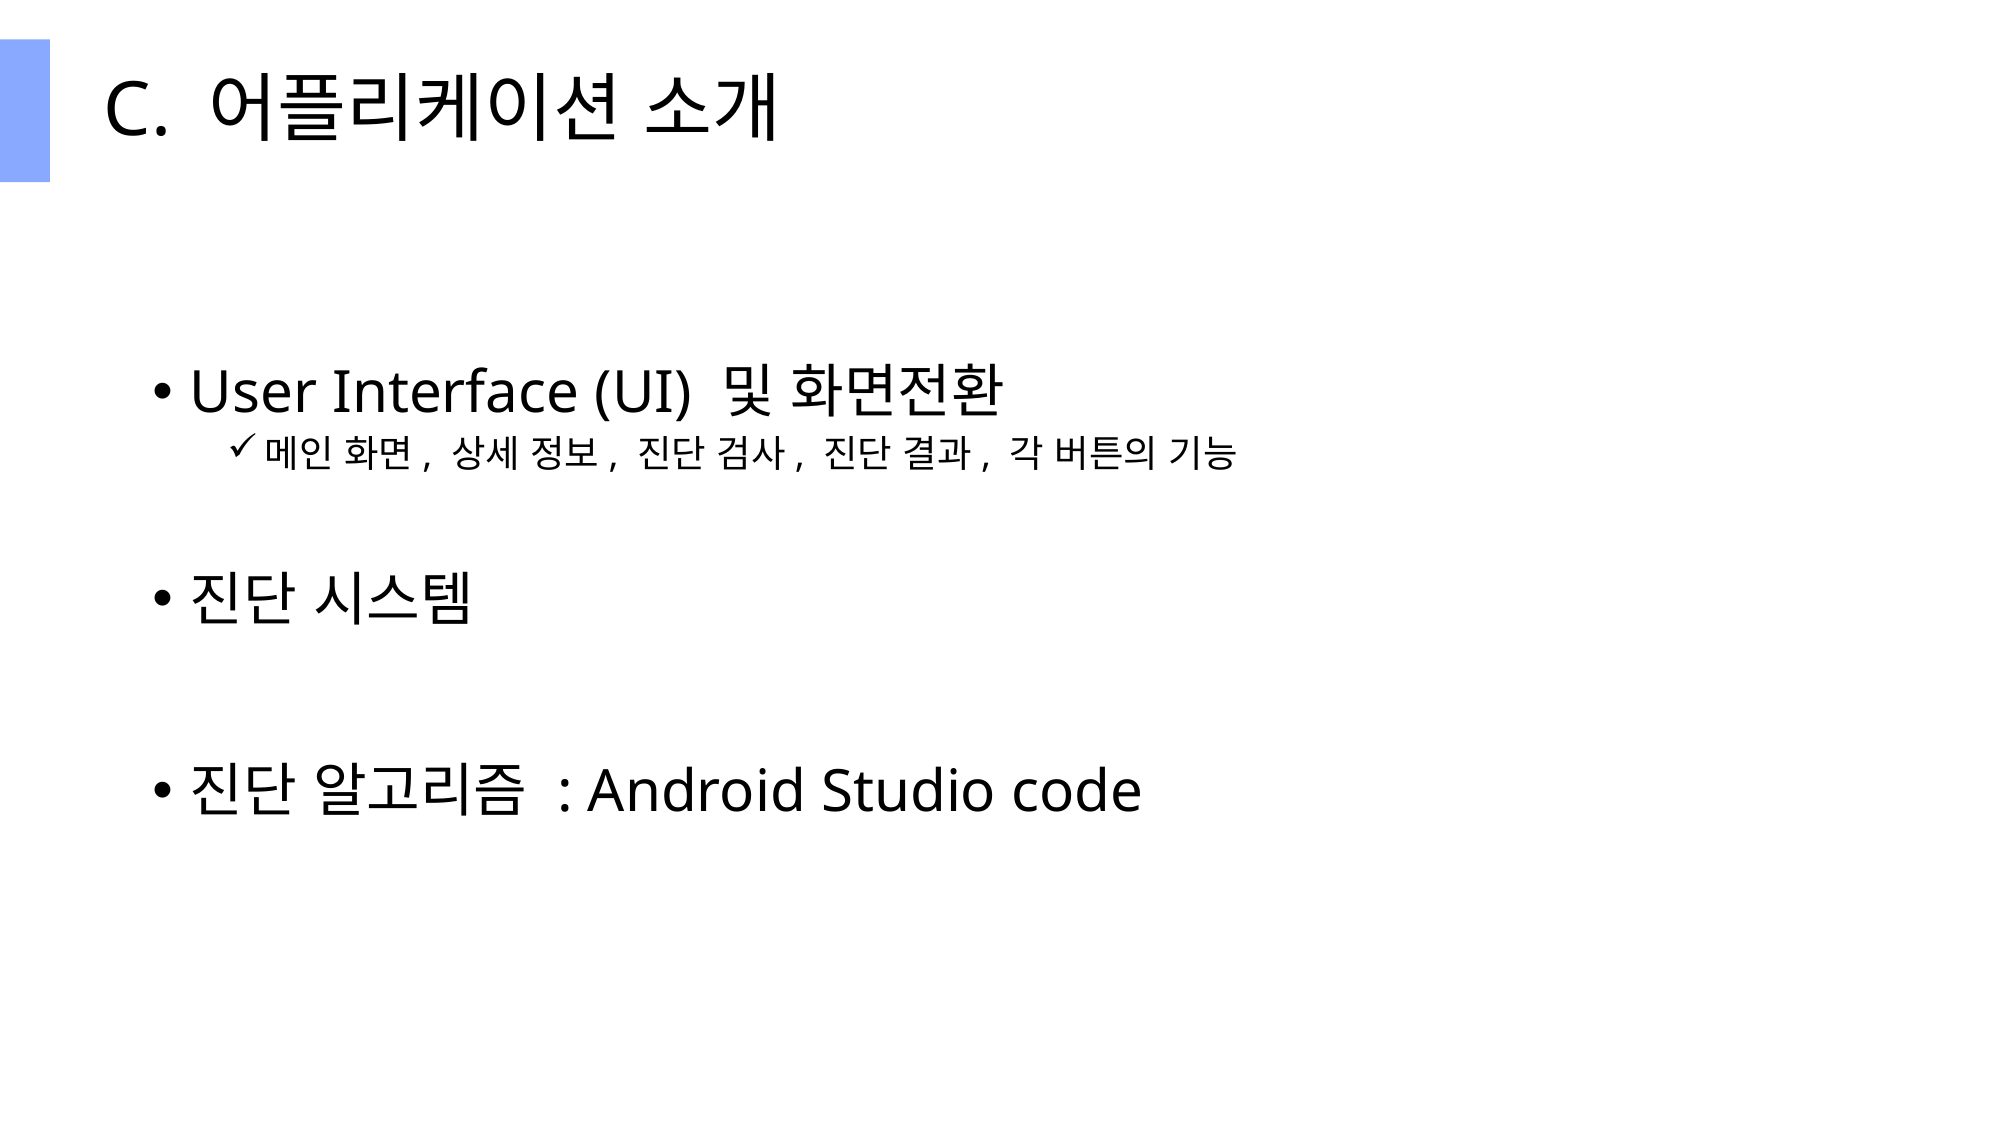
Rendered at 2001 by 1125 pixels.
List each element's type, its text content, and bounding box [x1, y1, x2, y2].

text_box User Interface (UI) 및 화면전환 메인 화면, 상세 정보, 진단 검사, 진단 결과, 각 버튼의 기능 [137, 354, 1863, 514]
text_box [0, 38, 51, 183]
text_box 진단 알고리즘 : Android Studio code [137, 753, 1863, 833]
title C. 어플리케이션 소개 [51, 39, 2000, 183]
text_box 진단 시스템 [137, 562, 1863, 642]
